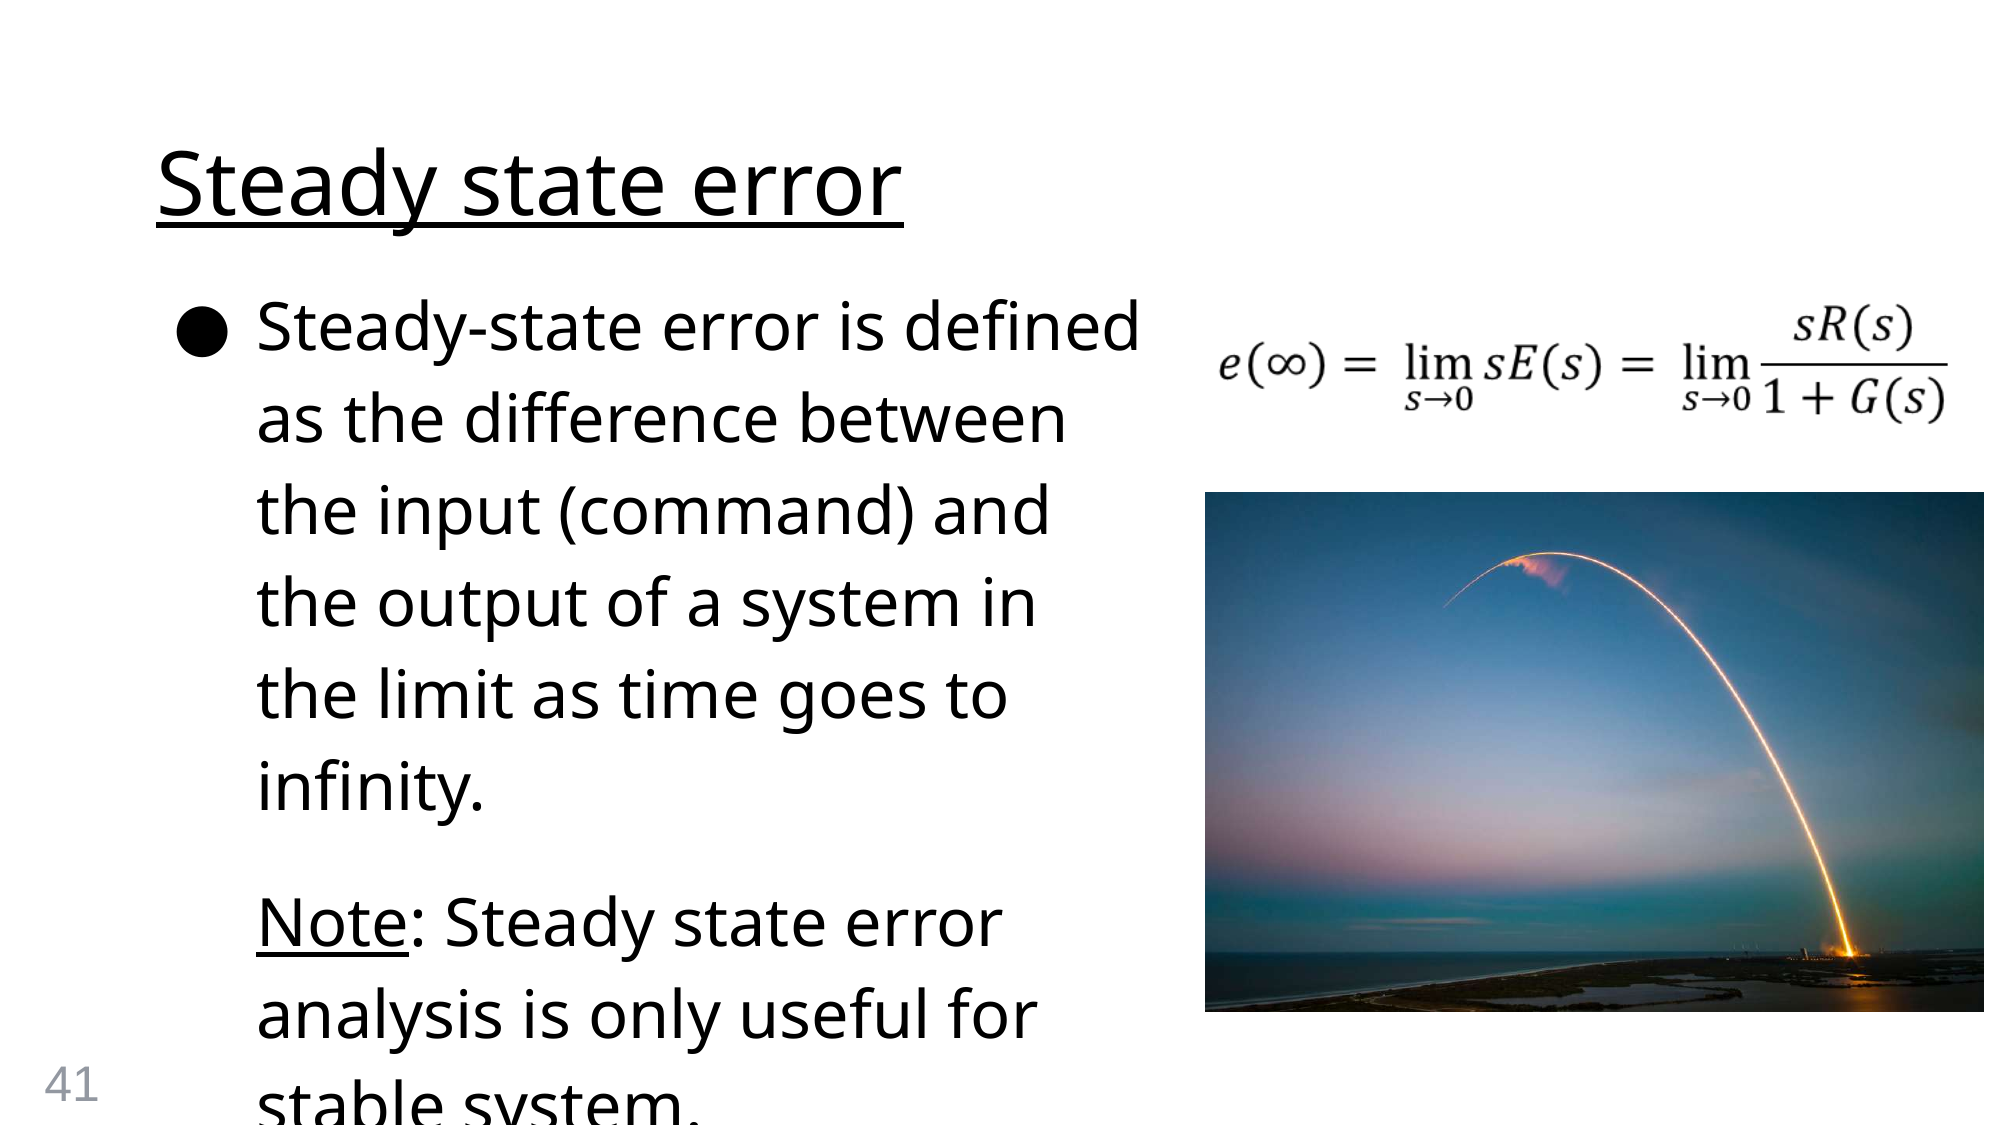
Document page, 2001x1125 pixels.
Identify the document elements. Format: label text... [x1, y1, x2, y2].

slide_number 41 [0, 1038, 120, 1125]
list Steady-state error is defined as the difference between the input (command) and the output of a system in the limit as time goes to infinity. Note: Steady state error analysis is only useful for stable system. [136, 252, 1172, 1039]
text_box [1083, 288, 2000, 436]
picture [1205, 492, 1984, 1012]
title Steady state error [136, 106, 2000, 232]
